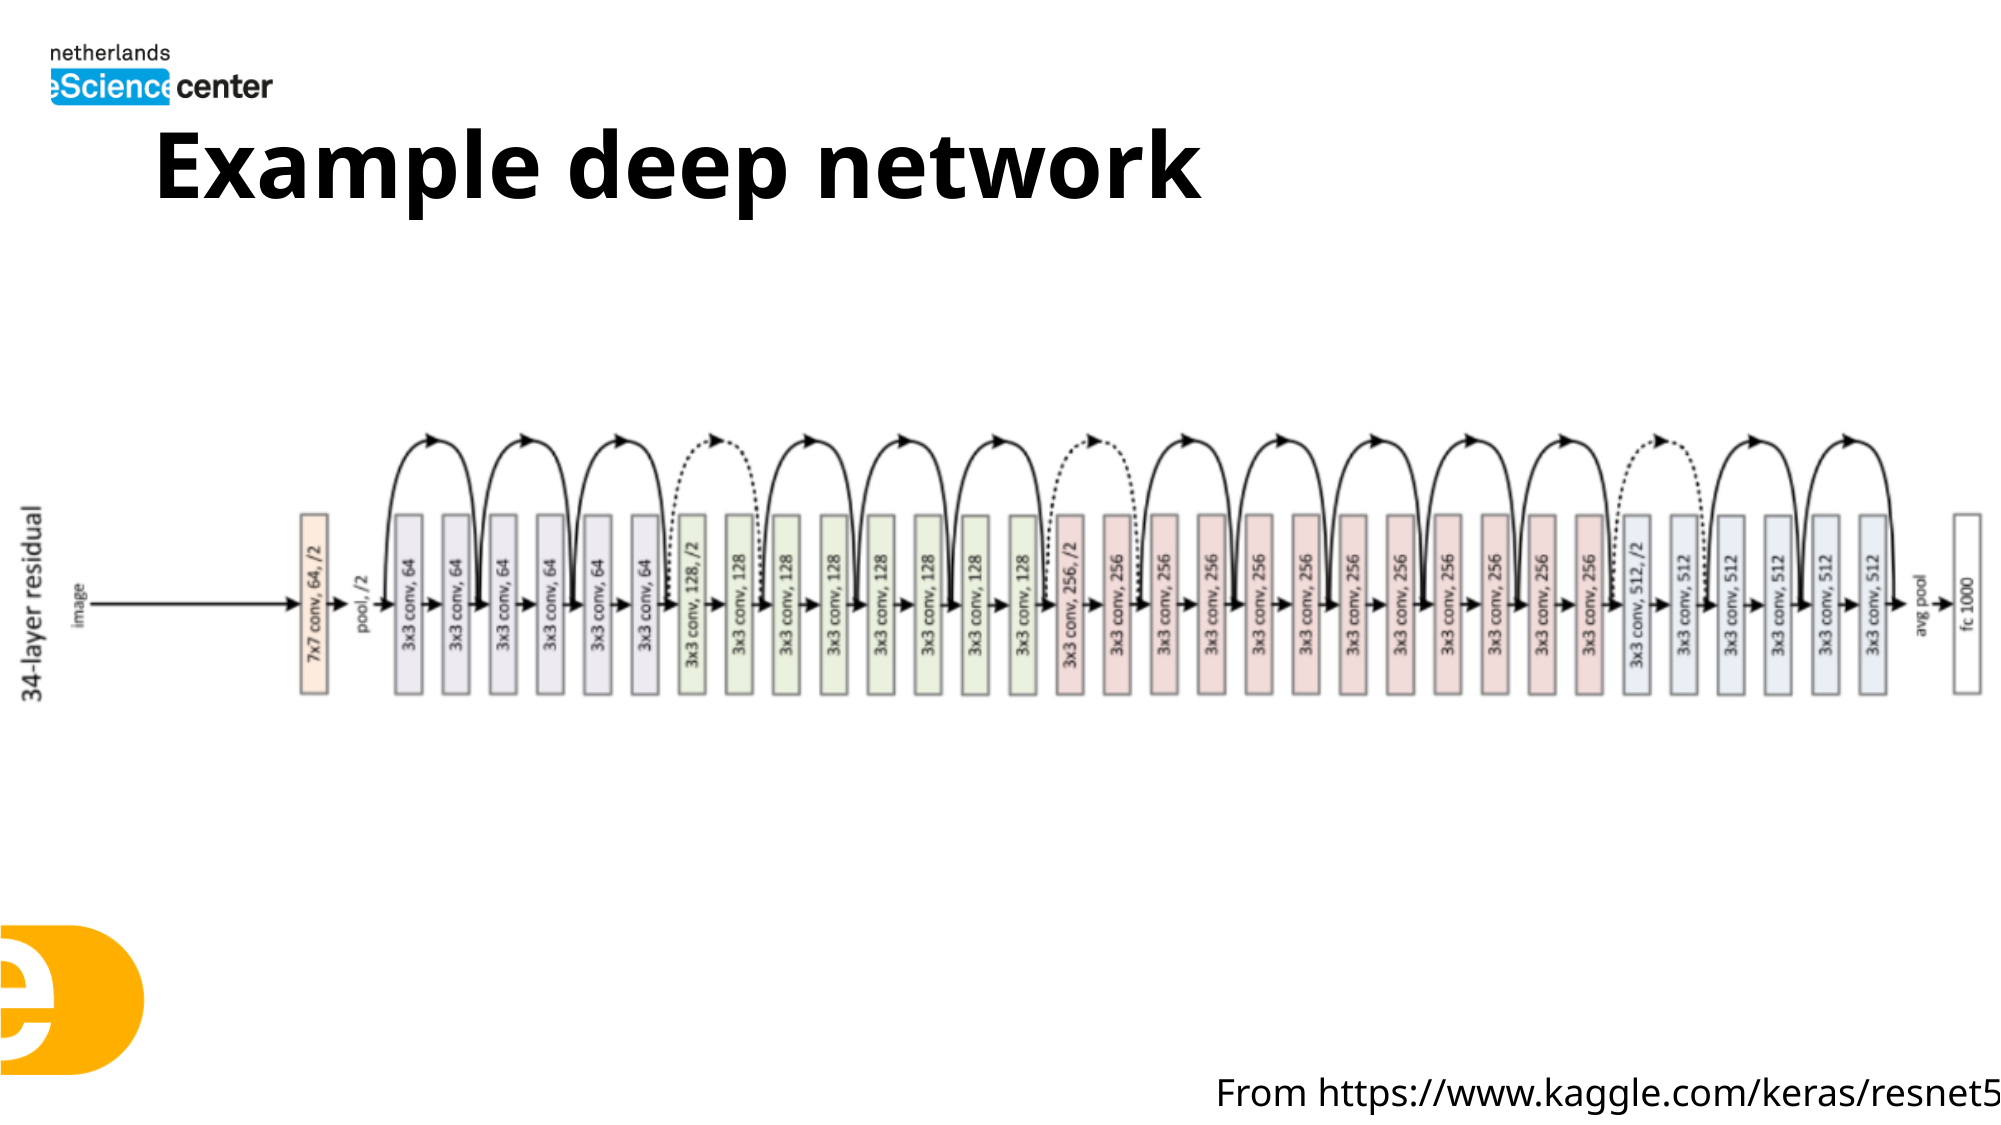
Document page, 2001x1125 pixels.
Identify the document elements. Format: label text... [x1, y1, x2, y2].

title Example deep network [137, 59, 1863, 278]
text_box From https://www.kaggle.com/keras/resnet50 [1200, 1062, 2000, 1122]
picture [0, 0, 2001, 1125]
